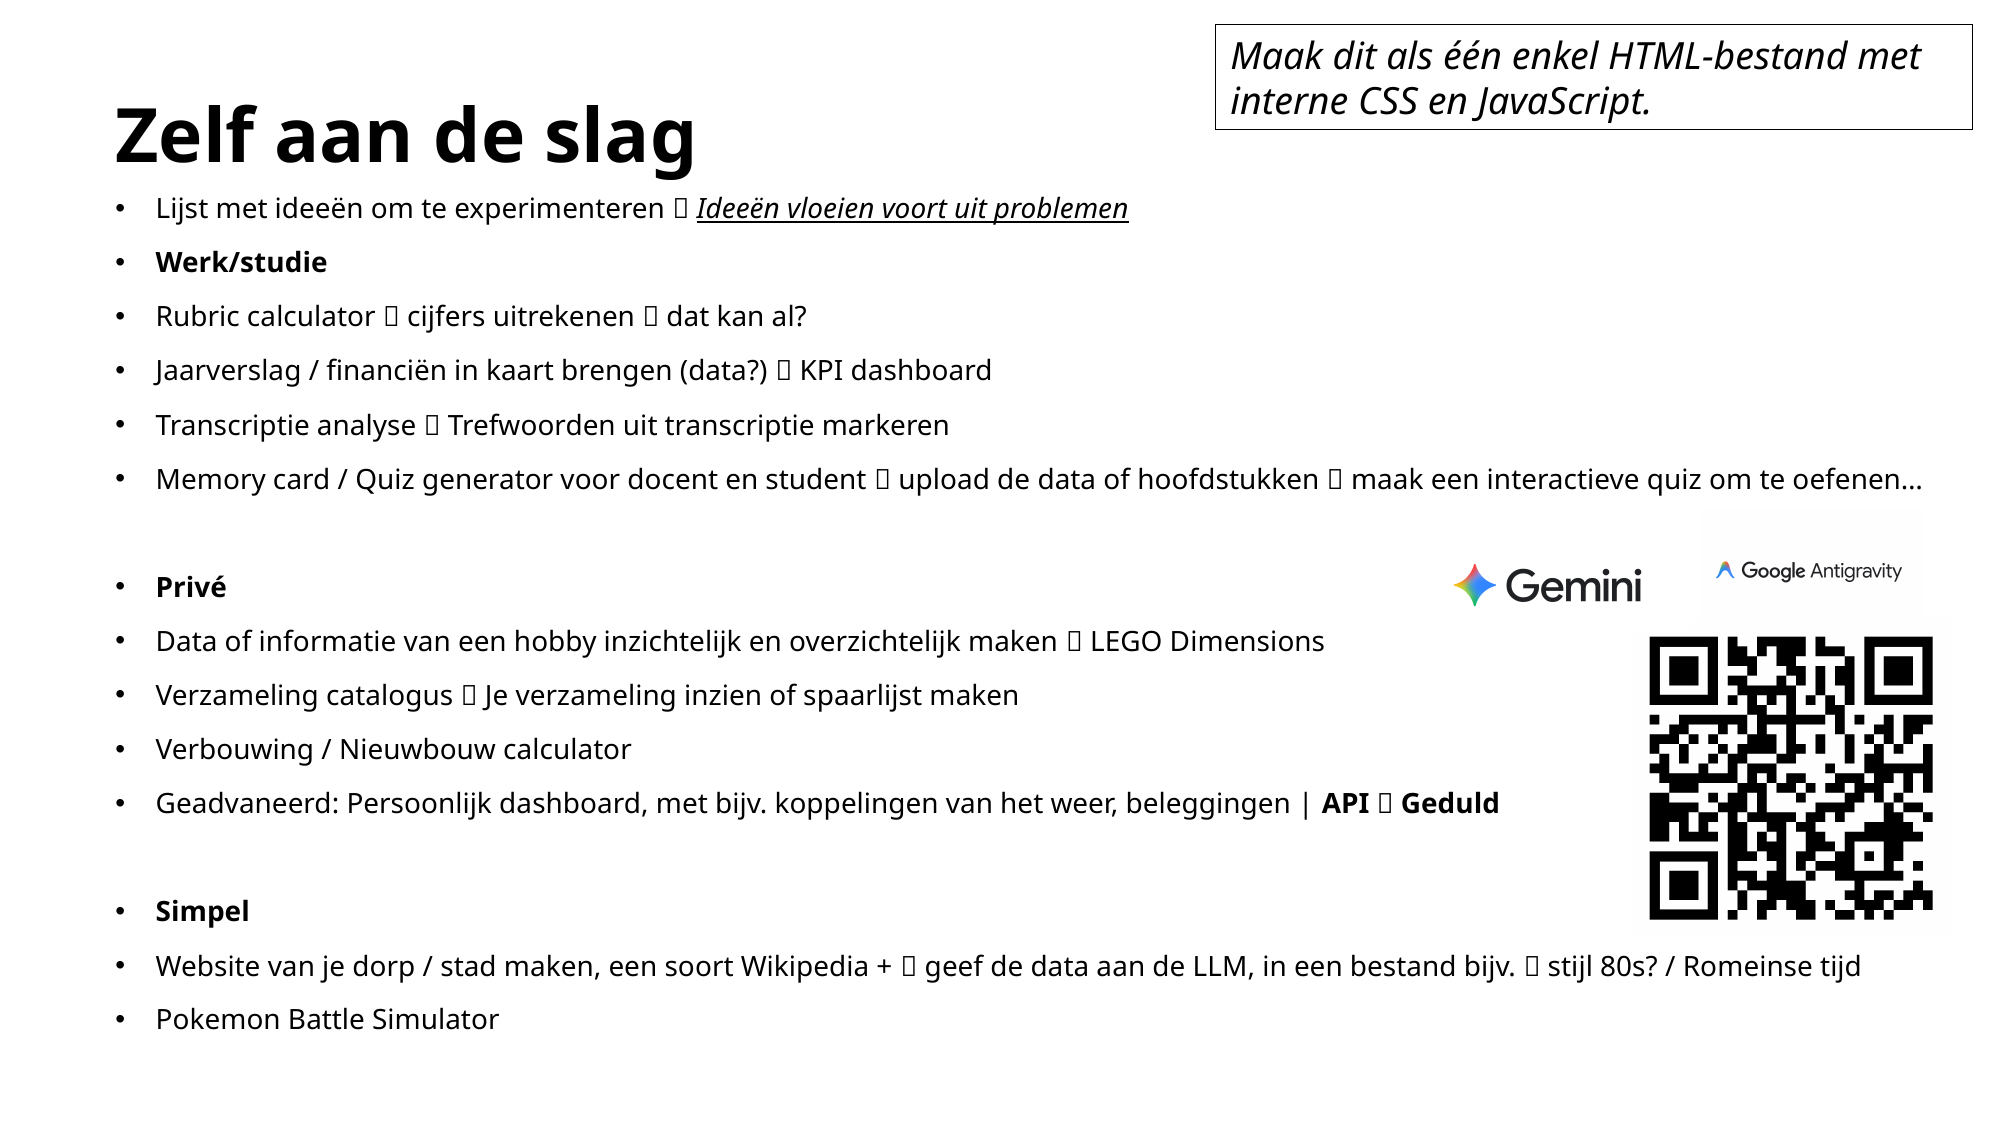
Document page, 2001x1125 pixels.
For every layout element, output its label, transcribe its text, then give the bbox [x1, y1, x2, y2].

list Lijst met ideeën om te experimenteren  Ideeën vloeien voort uit problemen Werk/studie Rubric calculator  cijfers uitrekenen  dat kan al? Jaarverslag / financiën in kaart brengen (data?)  KPI dashboard Transcriptie analyse  Trefwoorden uit transcriptie markeren Memory card / Quiz generator voor docent en student  upload de data of hoofdstukken  maak een interactieve quiz om te oefenen… Privé Data of informatie van een hobby inzichtelijk en overzichtelijk maken  LEGO Dimensions Verzameling catalogus  Je verzameling inzien of spaarlijst maken Verbouwing / Nieuwbouw calculator Geadvaneerd: Persoonlijk dashboard, met bijv. koppelingen van het weer, beleggingen | API  Geduld Simpel Website van je dorp / stad maken, een soort Wikipedia +  geef de data aan de LLM, in een bestand bijv.  stijl 80s? / Romeinse tijd Pokemon Battle Simulator [100, 176, 1952, 1059]
text_box Maak dit als één enkel HTML-bestand met interne CSS en JavaScript. [1215, 24, 1973, 130]
title Zelf aan de slag [100, 90, 1849, 176]
picture [1426, 509, 1952, 939]
